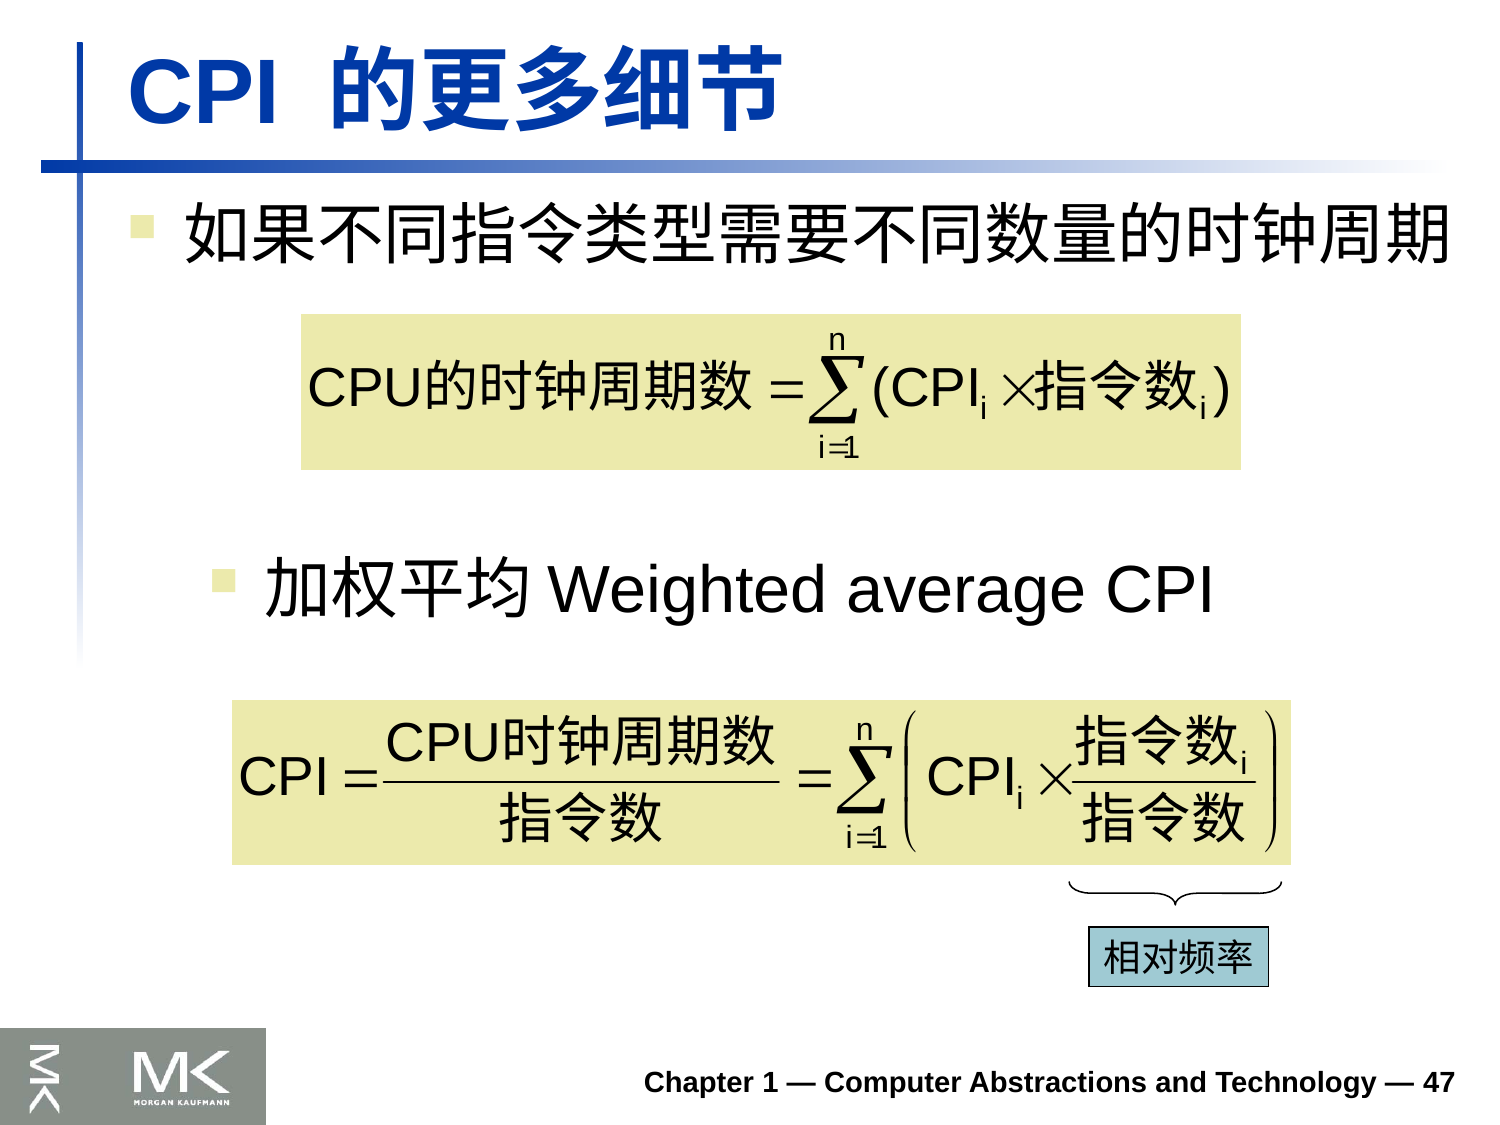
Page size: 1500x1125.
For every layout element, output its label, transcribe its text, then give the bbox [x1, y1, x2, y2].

picture [0, 1028, 266, 1125]
list 如果不同指令类型需要不同数量的时钟周期 [111, 184, 1470, 387]
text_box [231, 699, 1292, 865]
title CPI 的更多细节 [111, 0, 1468, 150]
text_box 加权平均Weighted average CPI [193, 538, 1469, 646]
text_box [1069, 881, 1282, 905]
footer Chapter 1 — Computer Abstractions and Technology — 47 [277, 1046, 1471, 1106]
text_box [300, 314, 1242, 471]
text_box 相对频率 [1088, 926, 1269, 987]
